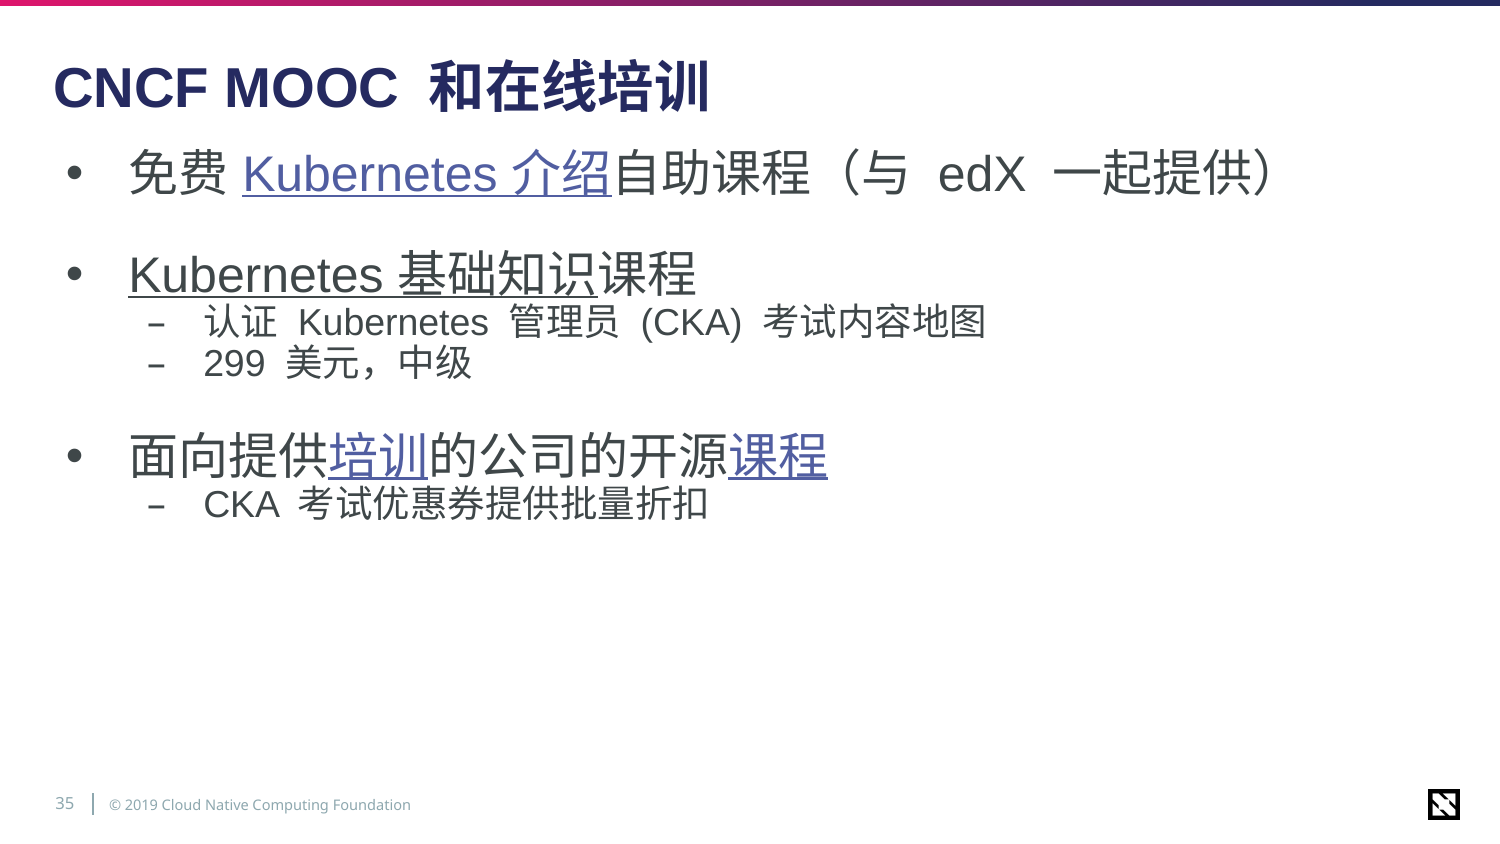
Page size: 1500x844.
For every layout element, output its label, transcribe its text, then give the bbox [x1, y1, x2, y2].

list 免费 Kubernetes 介绍自助课程（与 edX 一起提供） Kubernetes 基础知识课程 认证 Kubernetes 管理员 (CKA) 考试内容地图 299 美元，中级 面向提供培训的公司的开源课程 CKA 考试优惠券提供批量折扣 [42, 137, 1458, 731]
title CNCF MOOC 和在线培训 [42, 52, 1458, 126]
picture [1428, 789, 1460, 820]
